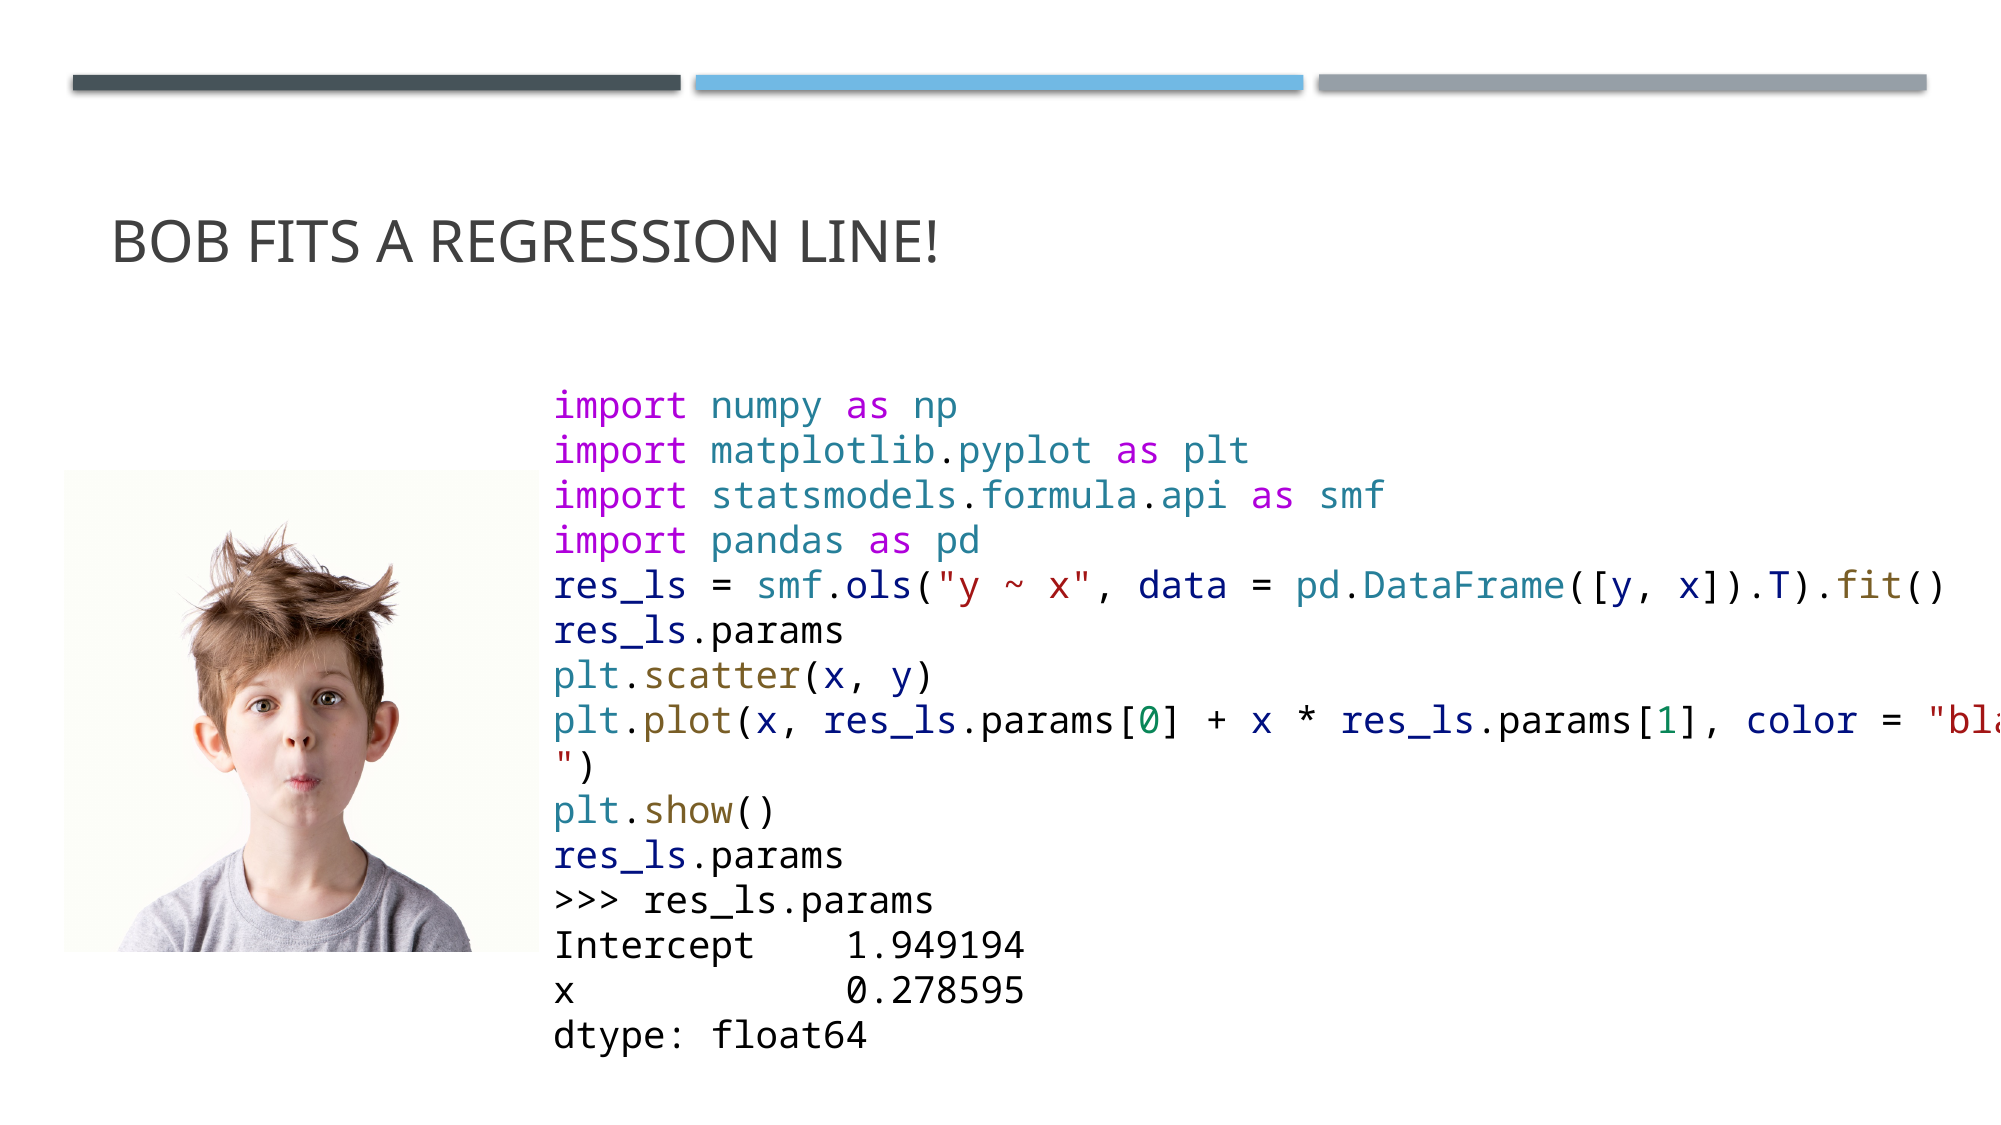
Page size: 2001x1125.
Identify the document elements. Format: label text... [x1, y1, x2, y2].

text_box import numpy as np import matplotlib.pyplot as plt import statsmodels.formula.api as smf import pandas as pd res_ls = smf.ols("y ~ x", data = pd.DataFrame([y, x]).T).fit() res_ls.params plt.scatter(x, y) plt.plot(x, res_ls.params[0] + x * res_ls.params[1], color = "black") plt.show() res_ls.params >>> res_ls.params Intercept 1.949194 x 0.278595 dtype: float64 [538, 373, 2000, 1064]
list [63, 469, 539, 953]
title Bob fits a regression line! [95, 119, 1905, 282]
